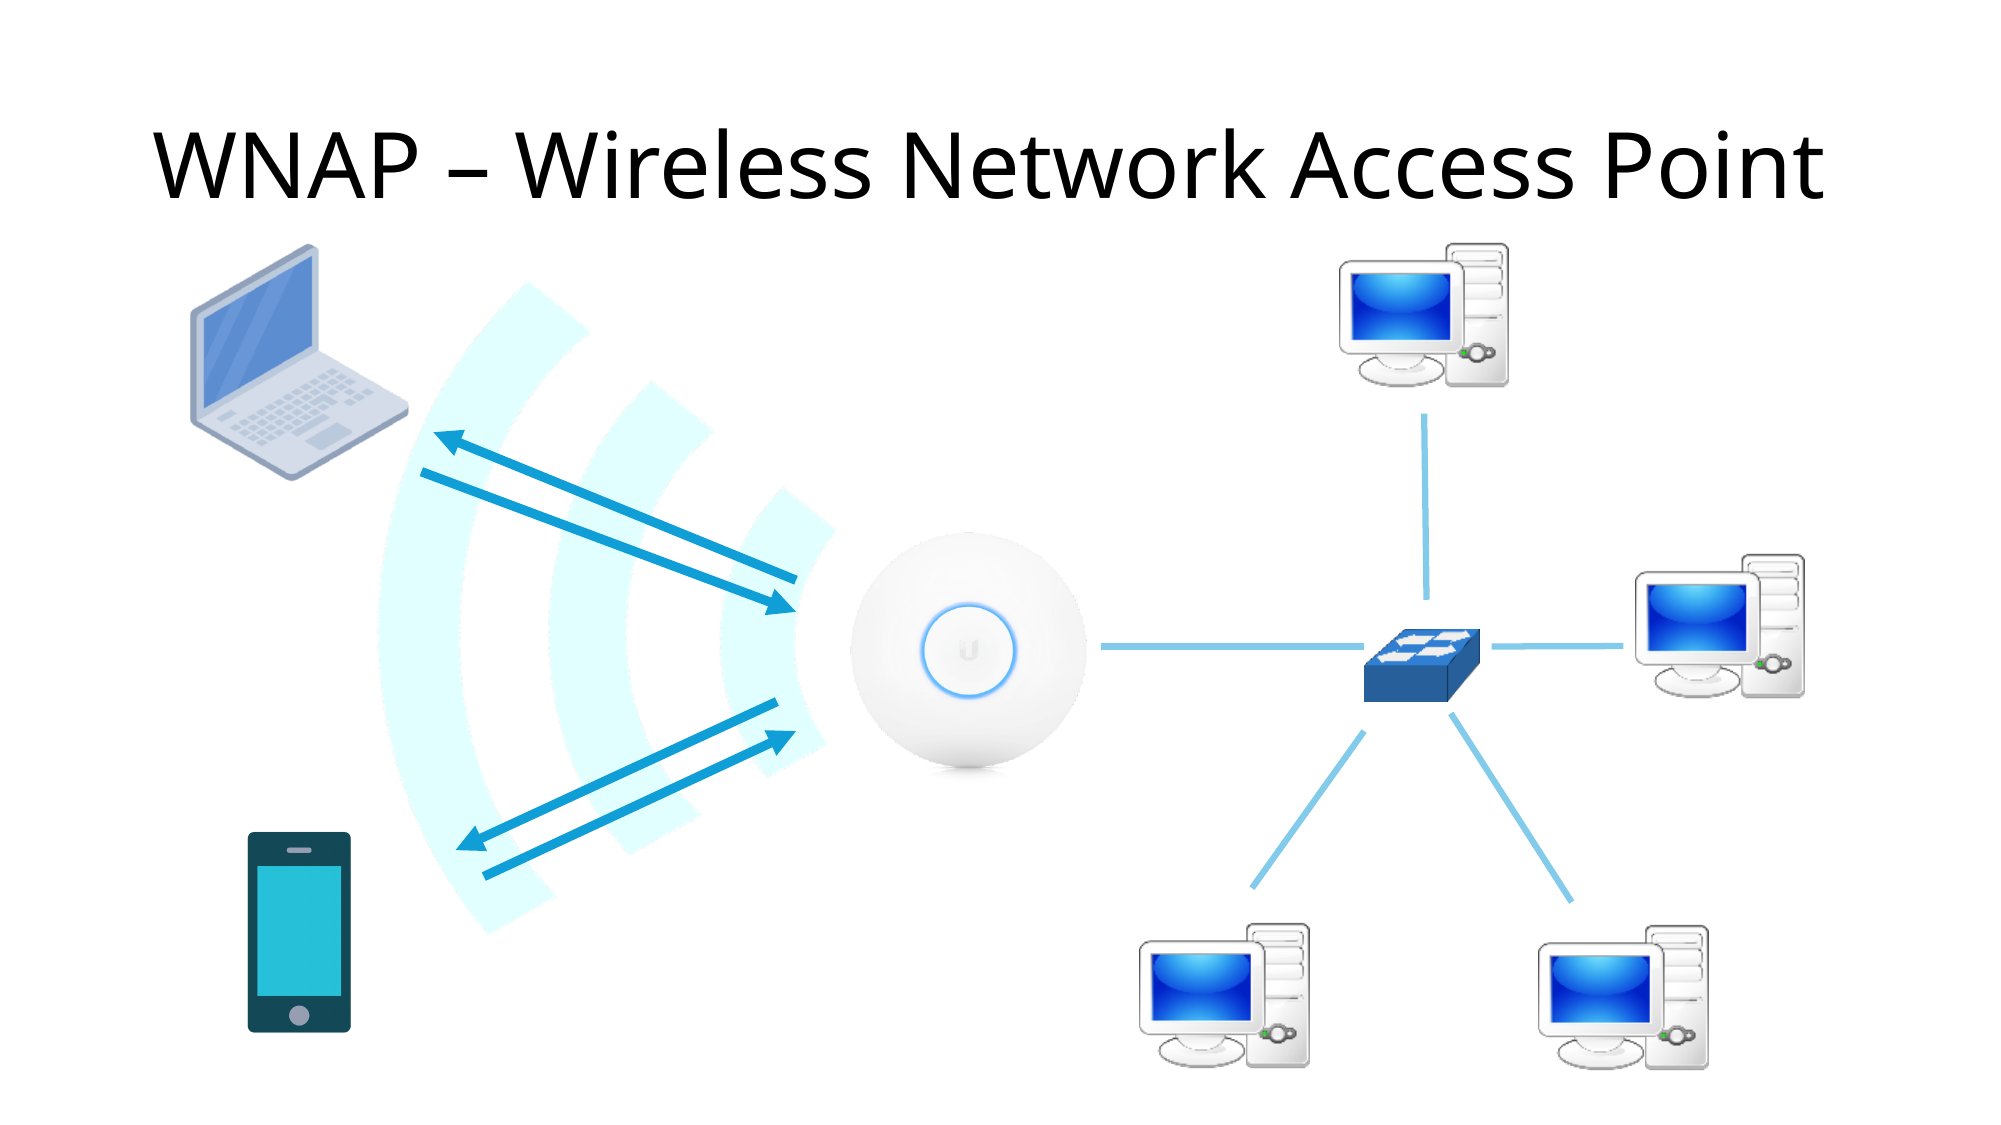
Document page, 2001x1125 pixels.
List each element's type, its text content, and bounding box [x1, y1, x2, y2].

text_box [1423, 413, 1428, 601]
title WNAP – Wireless Network Access Point [137, 59, 1863, 278]
picture [164, 227, 1121, 1055]
picture [1538, 911, 1709, 1083]
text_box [1251, 730, 1365, 889]
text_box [432, 431, 797, 471]
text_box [483, 730, 797, 878]
picture [1634, 539, 1806, 712]
picture [1139, 909, 1310, 1082]
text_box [420, 471, 797, 613]
picture [1338, 228, 1510, 401]
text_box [1450, 712, 1573, 903]
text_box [455, 701, 778, 851]
picture [1363, 628, 1481, 703]
